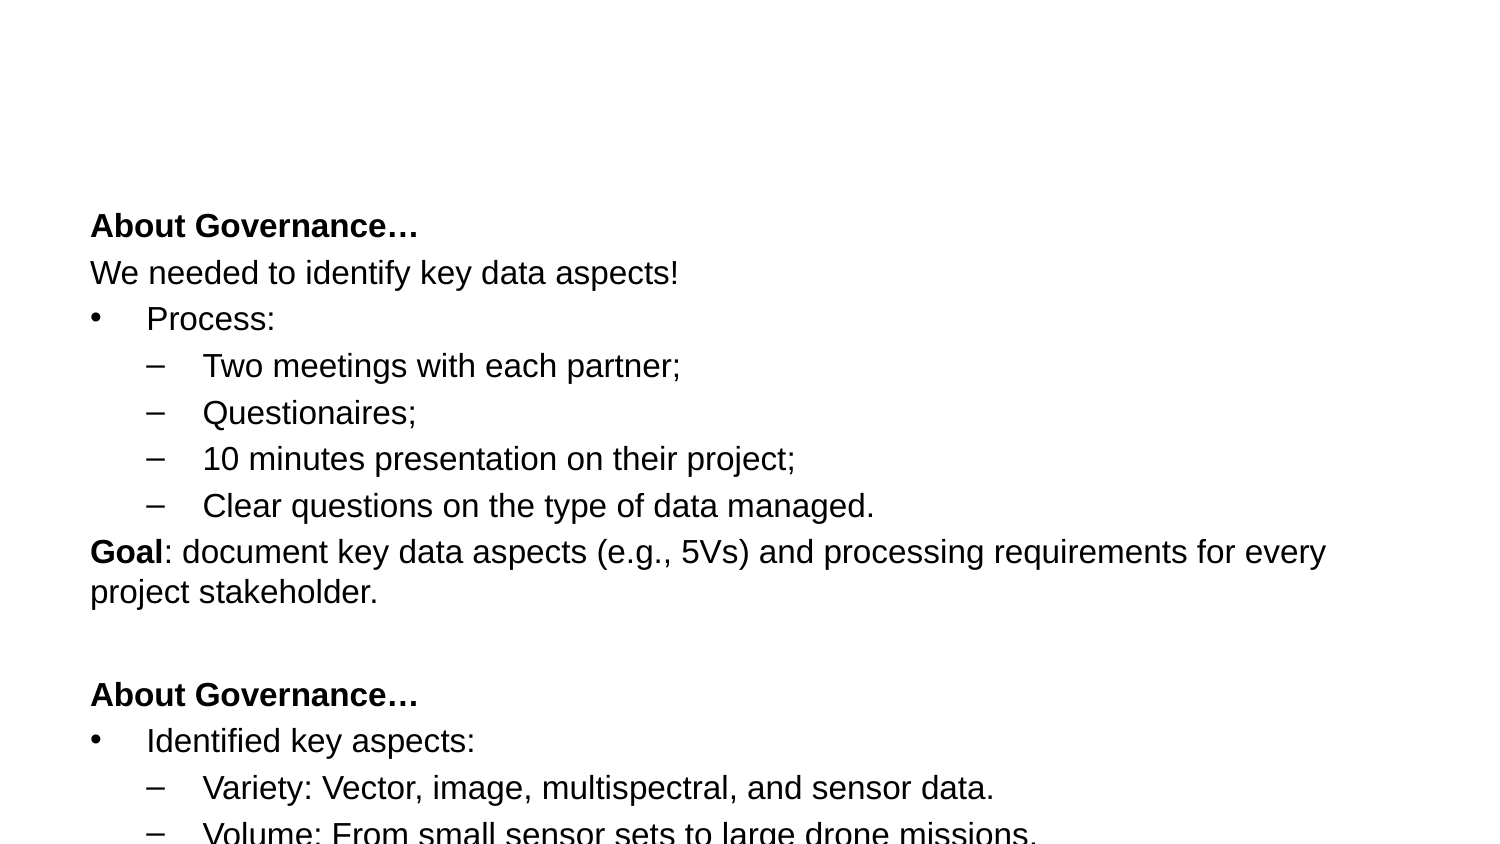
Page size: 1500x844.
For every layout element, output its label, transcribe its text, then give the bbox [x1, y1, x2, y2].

list About Governance… We needed to identify key data aspects! Process: Two meetings with each partner; Questionaires; 10 minutes presentation on their project; Clear questions on the type of data managed. Goal: document key data aspects (e.g., 5Vs) and processing requirements for every project stakeholder. About Governance… Identified key aspects: Variety: Vector, image, multispectral, and sensor data. Volume: From small sensor sets to large drone missions. Veracity: Managing data quality from non-IT personnel. Heterogeneous context: multidisiplinary projects; non-communicating partners; data collected in standalone excel files; few-to-none common ground for interoperability. Project volatility: Analysis goals could evolve through time; data types could vary through time! Towards a mesh architecture [75, 196, 1425, 754]
